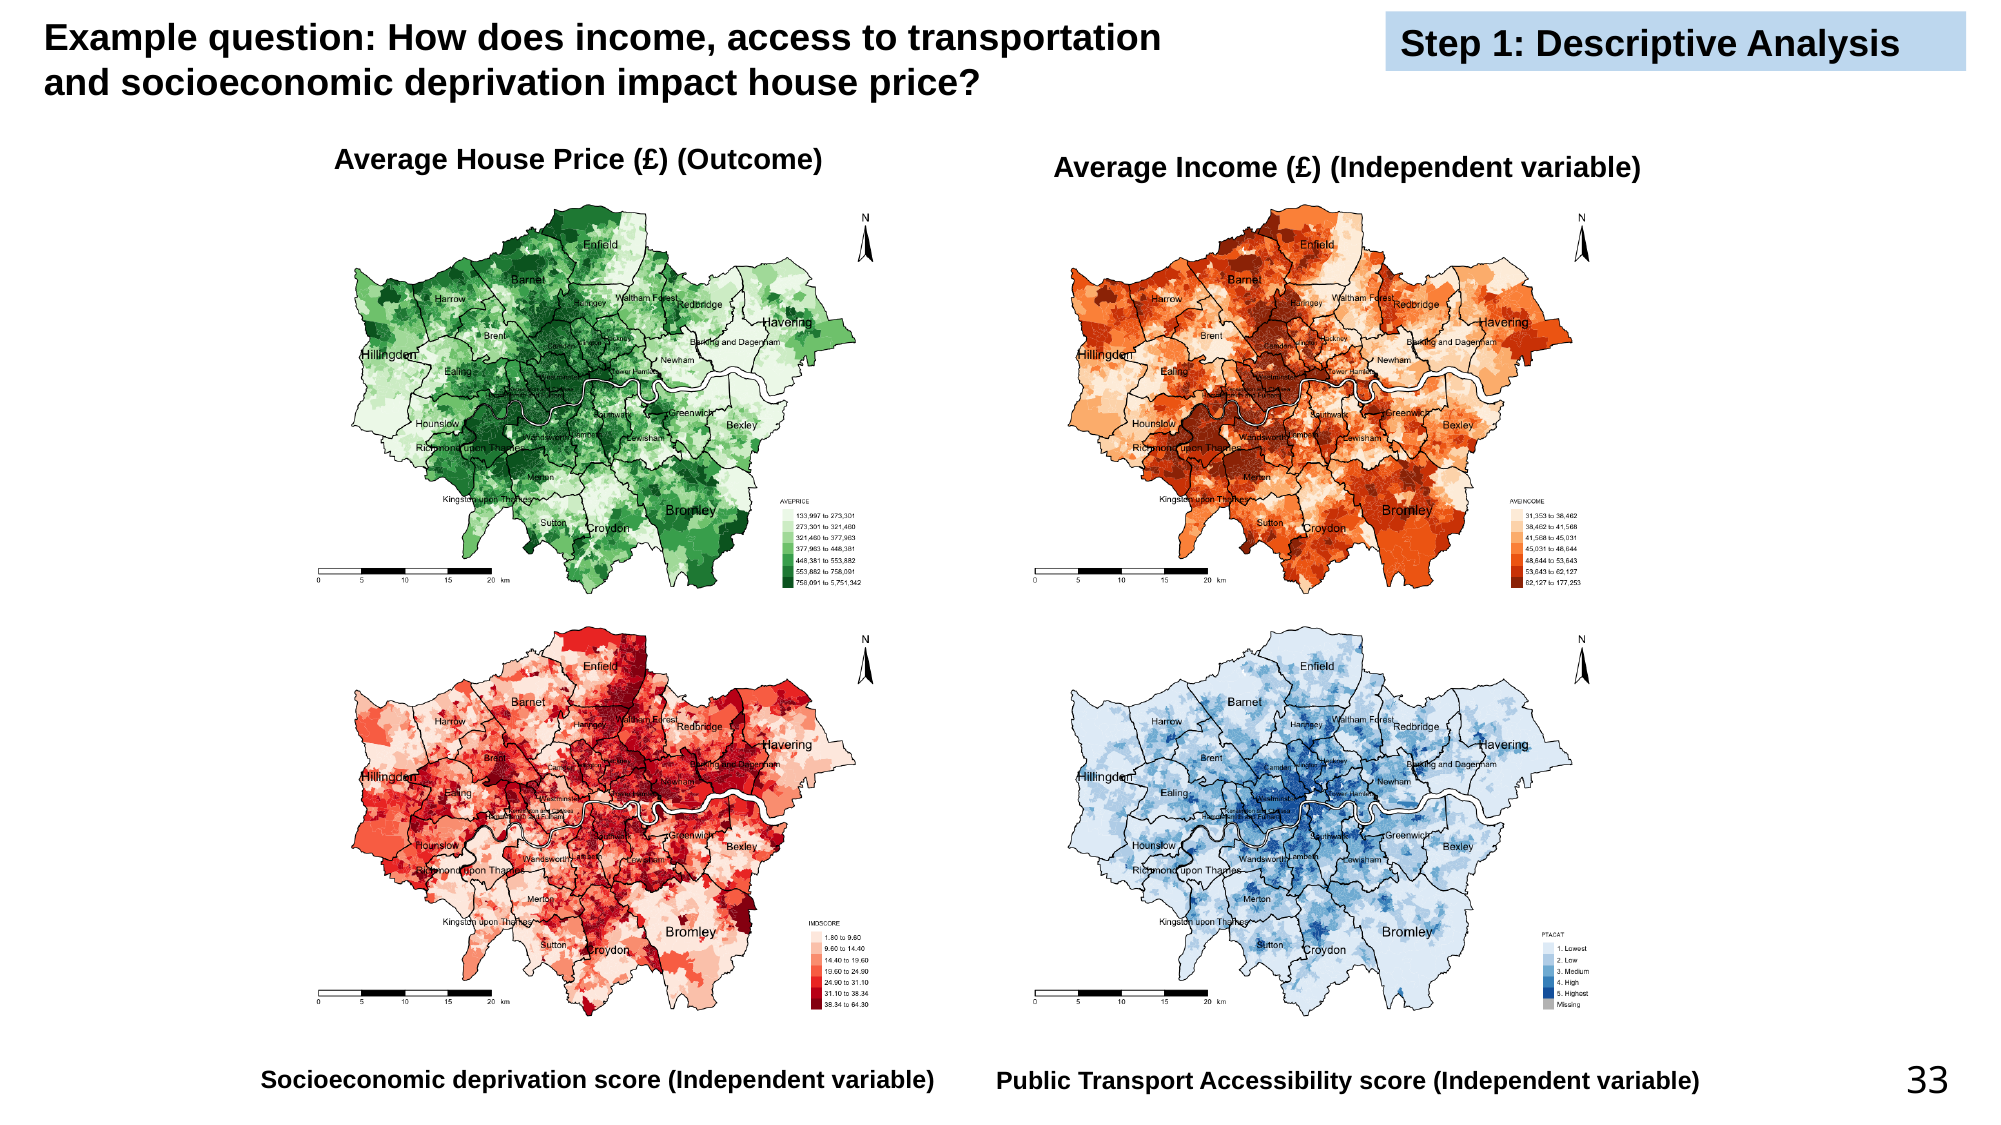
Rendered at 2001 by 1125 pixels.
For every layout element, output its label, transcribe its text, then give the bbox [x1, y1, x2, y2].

text_box Example question: How does income, access to transportation and socioeconomic deprivation impact house price? [28, 5, 1214, 110]
text_box Step 1: Descriptive Analysis [1385, 11, 1967, 71]
text_box Socioeconomic deprivation score (Independent variable) [245, 1056, 998, 1101]
picture [245, 187, 1678, 1032]
text_box Public Transport Accessibility score (Independent variable) [981, 1057, 1733, 1102]
text_box Average Income (£) (Independent variable) [1038, 140, 1733, 191]
text_box 33 [1891, 1049, 1981, 1073]
text_box Average House Price (£) (Outcome) [319, 133, 1013, 183]
